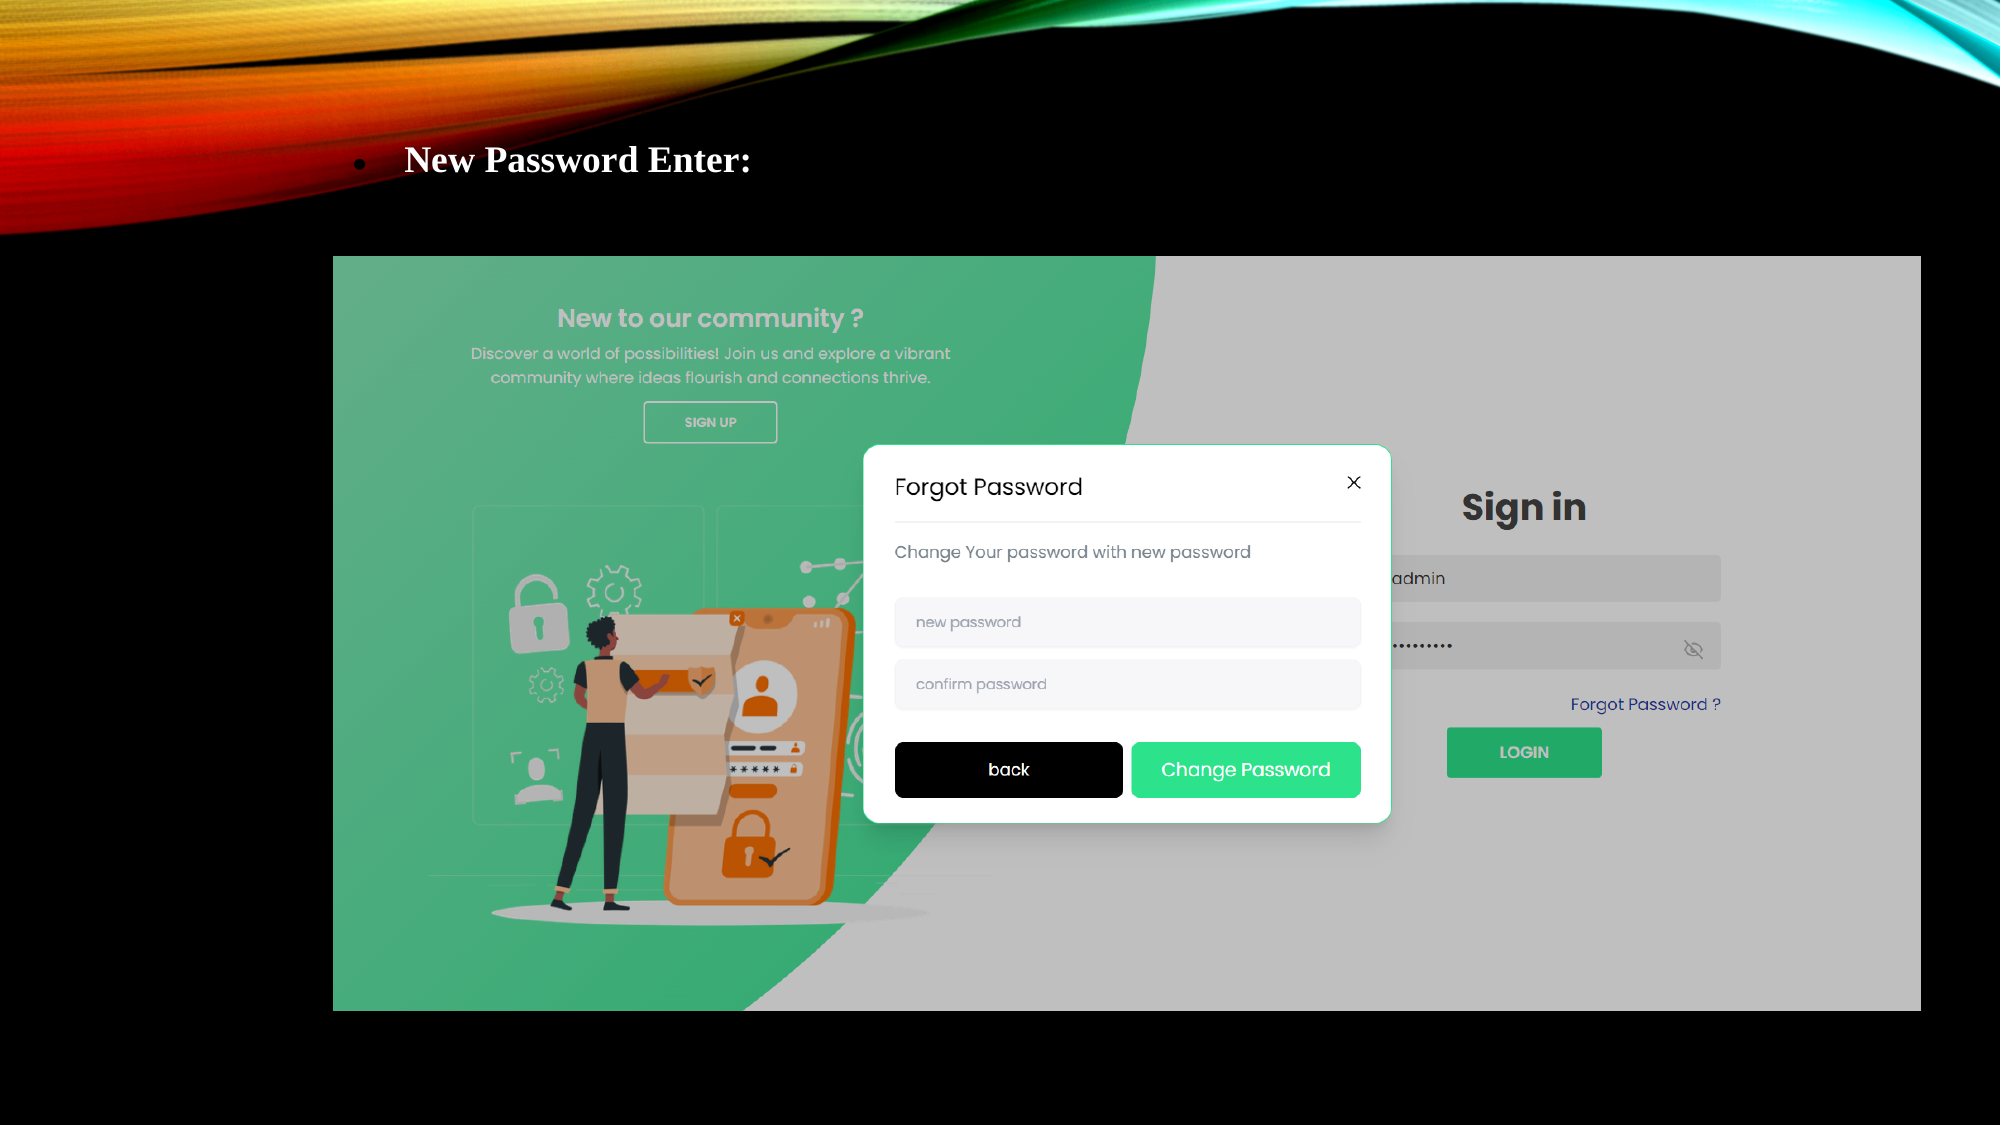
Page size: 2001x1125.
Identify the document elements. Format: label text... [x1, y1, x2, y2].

text_box New Password Enter: [333, 129, 1109, 189]
picture [332, 255, 1922, 1011]
picture [0, 0, 2000, 237]
